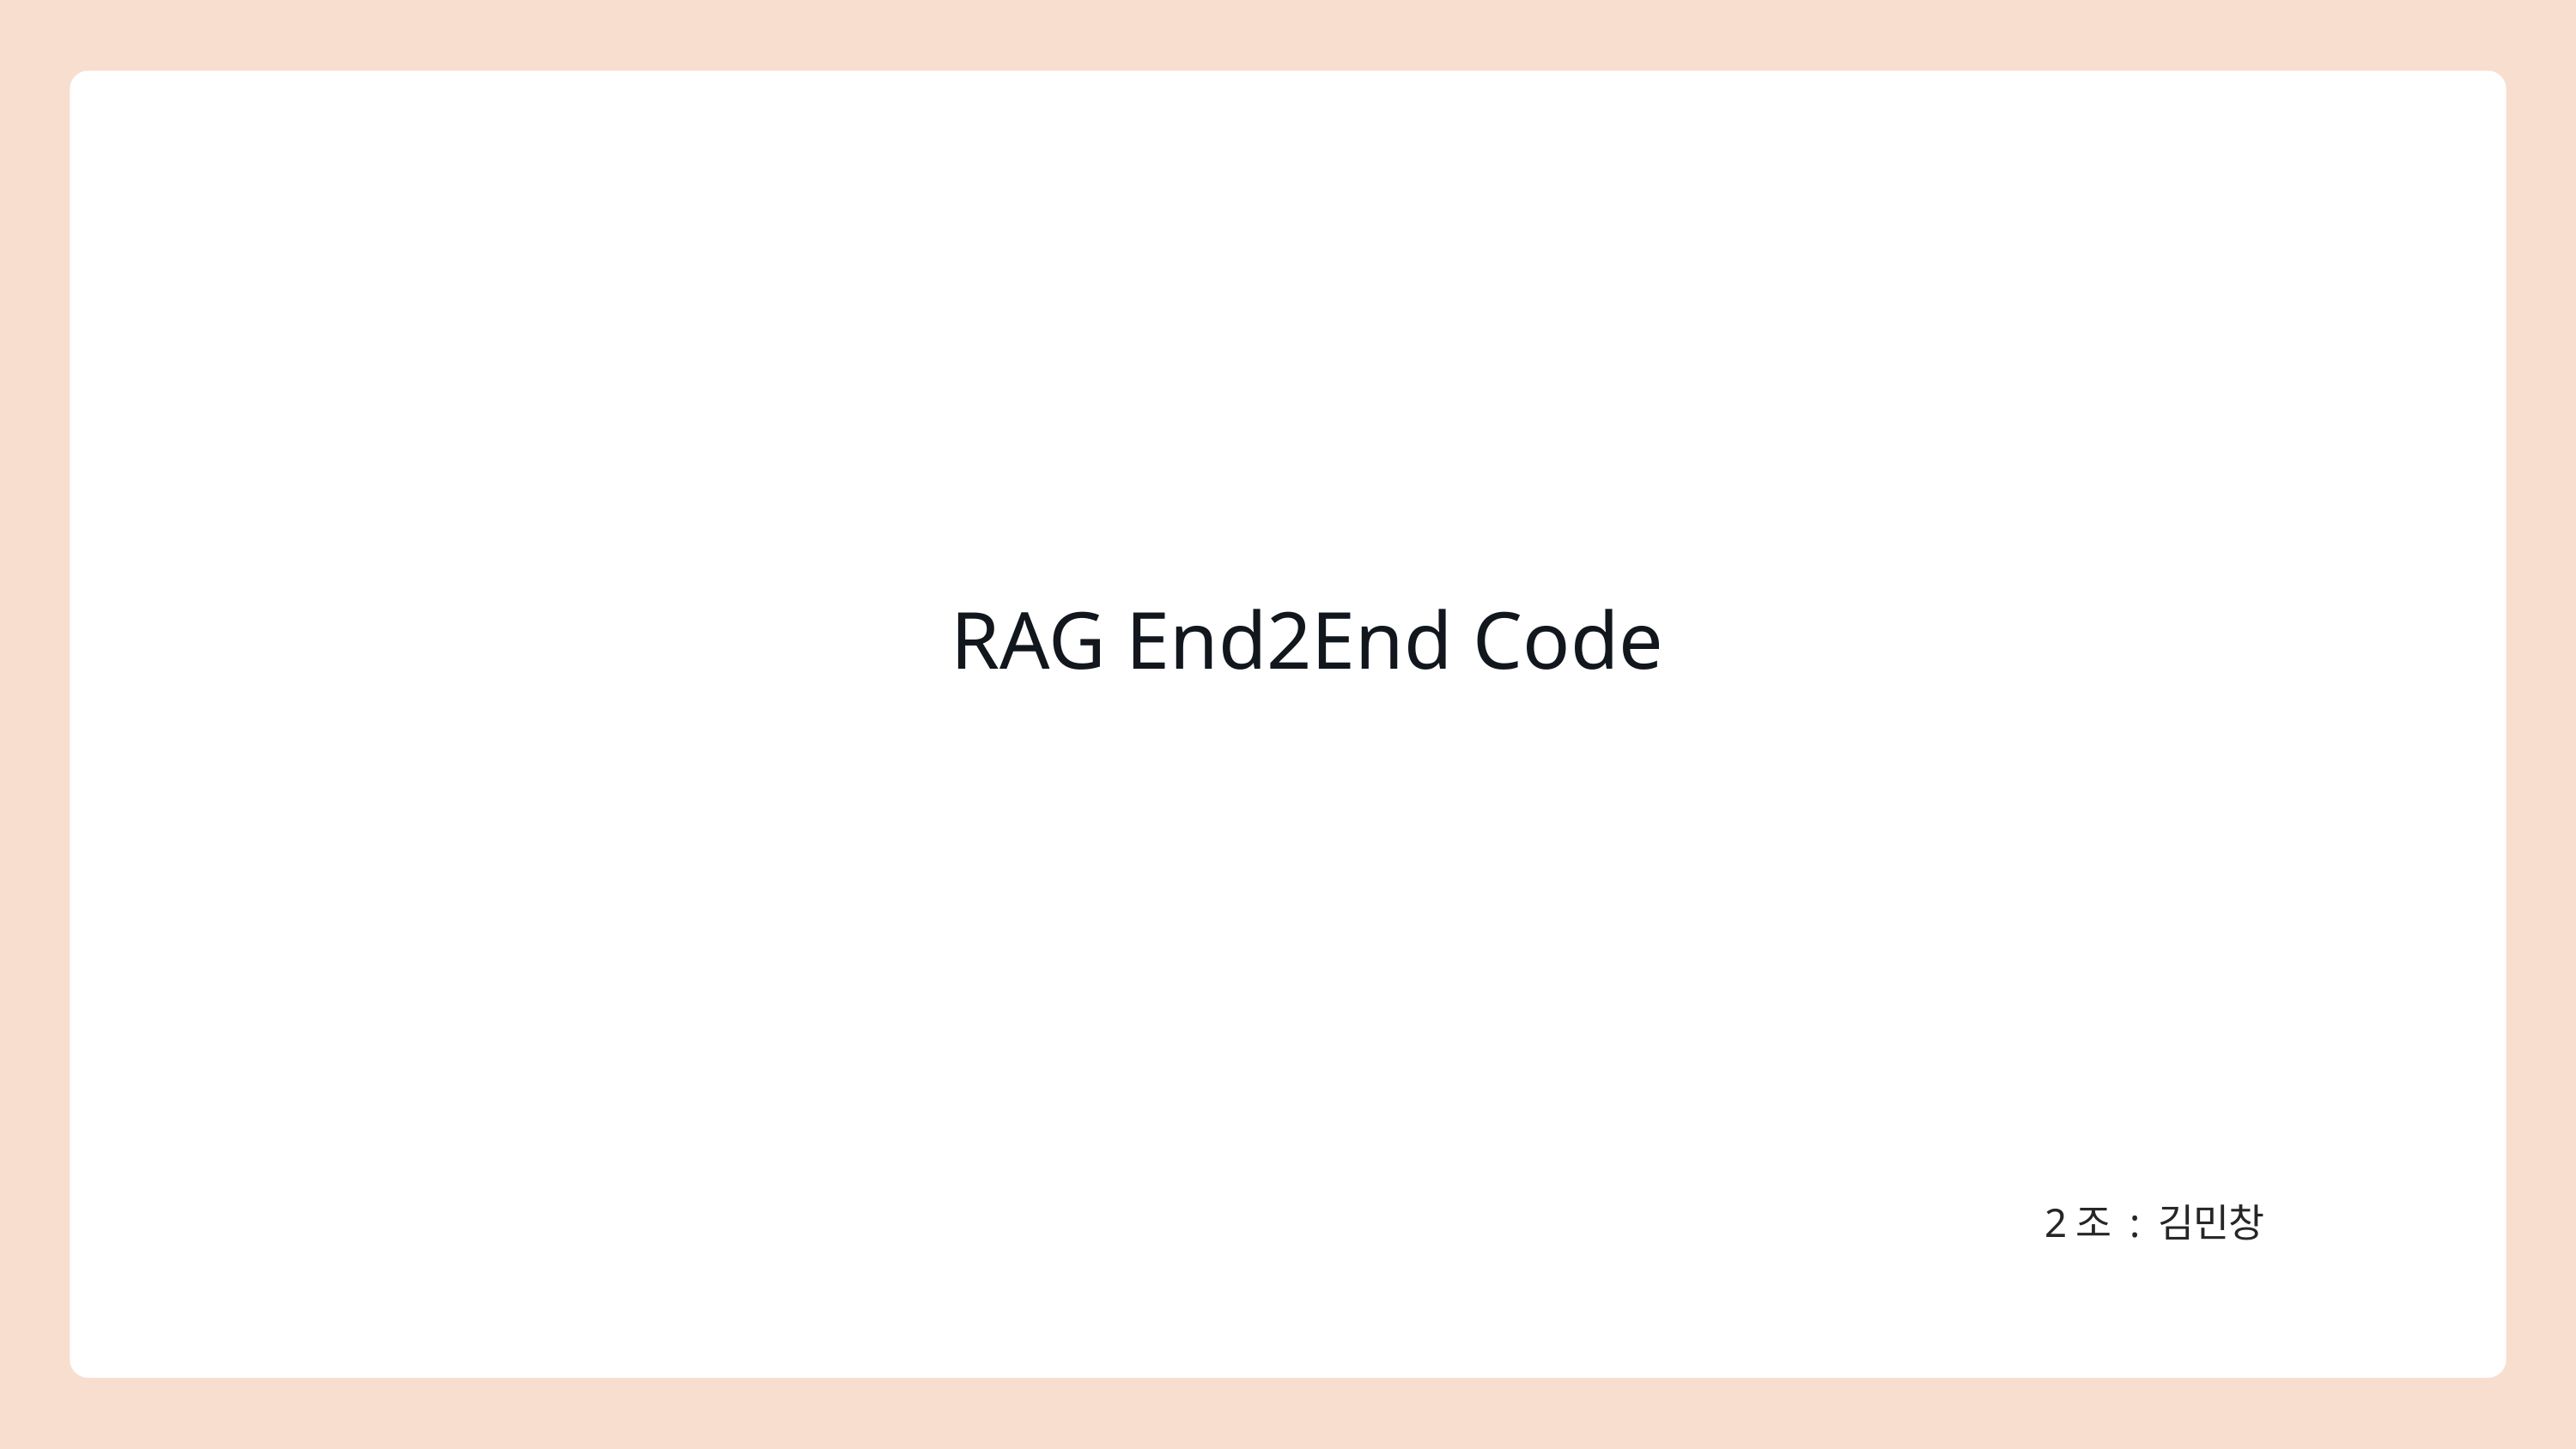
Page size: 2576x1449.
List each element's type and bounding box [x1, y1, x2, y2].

text_box [70, 70, 2506, 1379]
